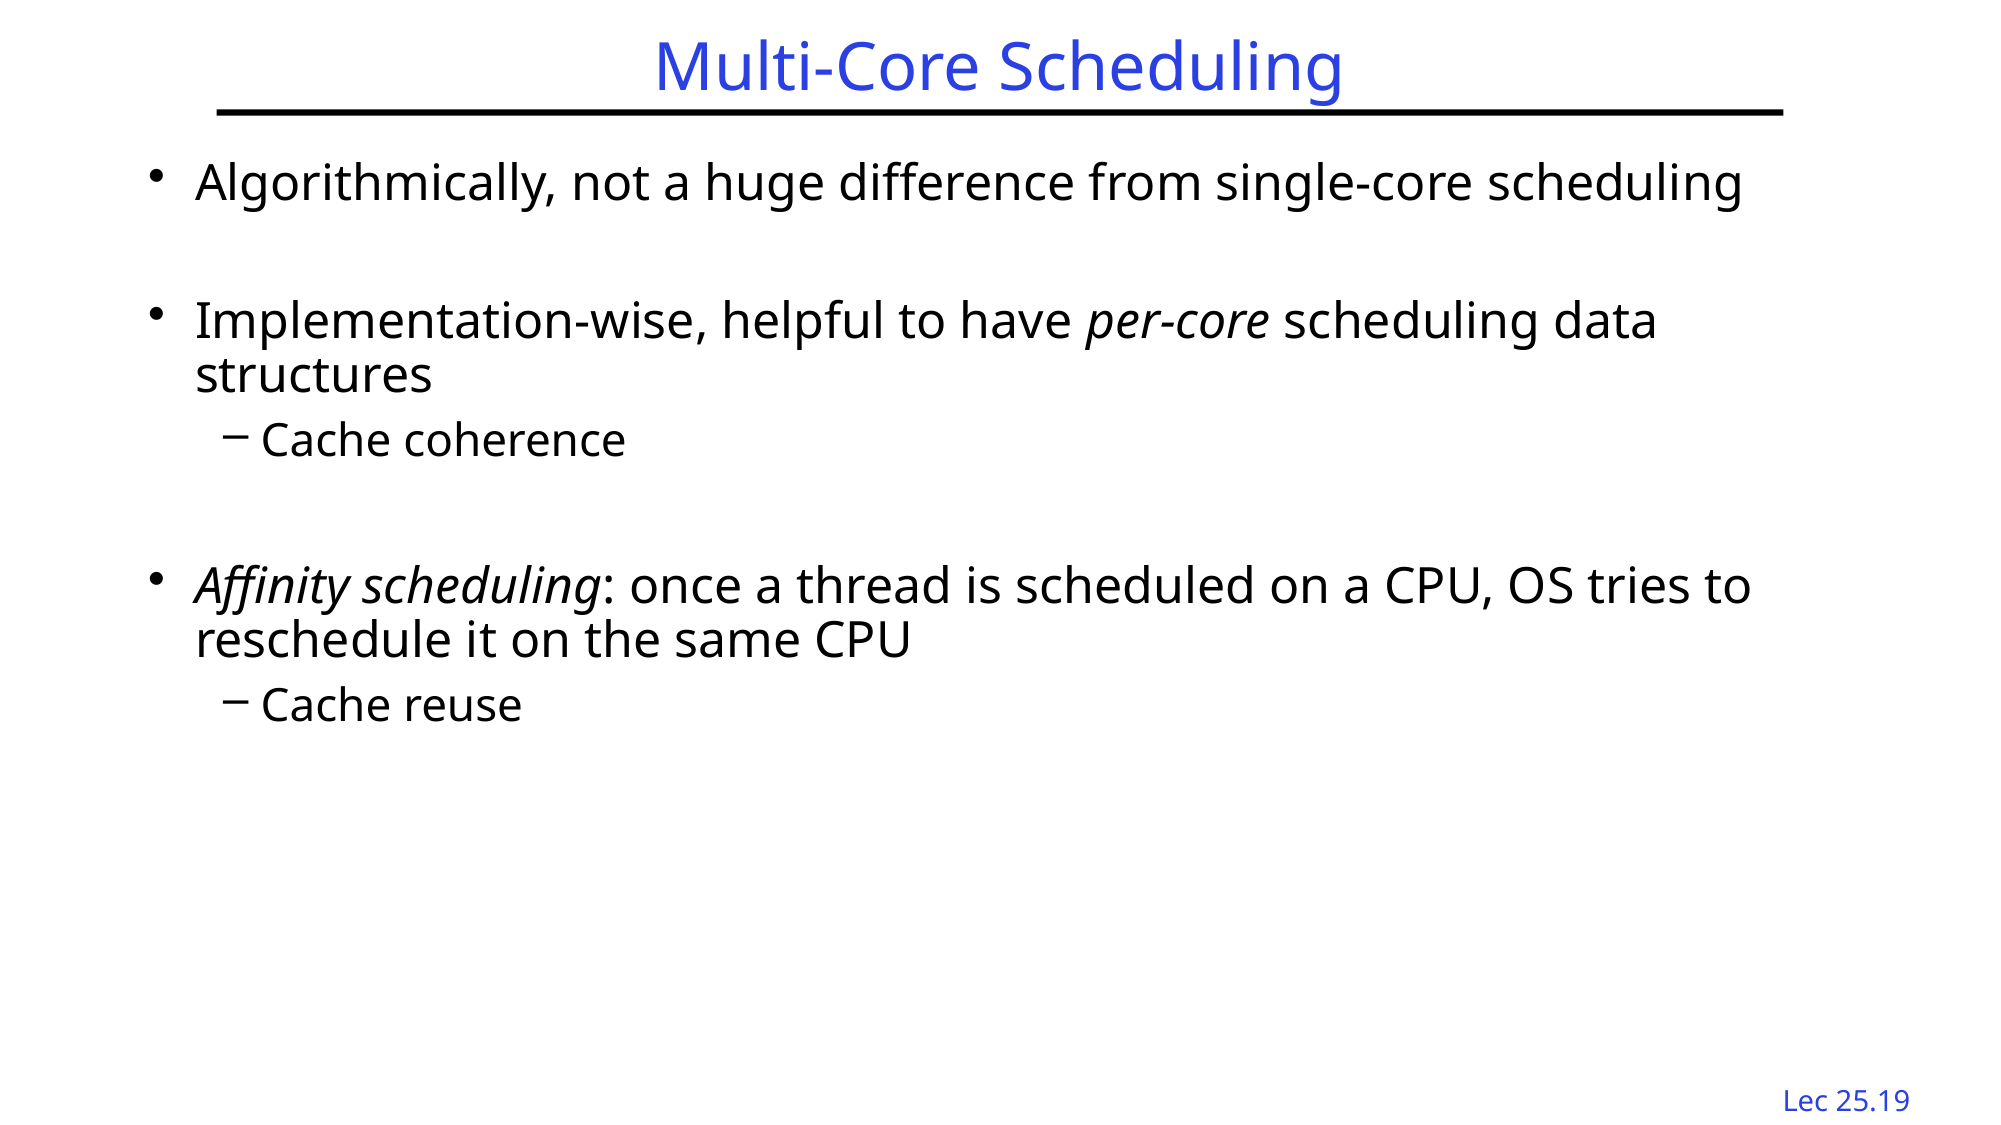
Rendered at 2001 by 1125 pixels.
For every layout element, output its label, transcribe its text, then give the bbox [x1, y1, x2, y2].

title Multi-Core Scheduling [216, 24, 1784, 113]
list Algorithmically, not a huge difference from single-core scheduling Implementation-wise, helpful to have per-core scheduling data structures Cache coherence Affinity scheduling: once a thread is scheduled on a CPU, OS tries to reschedule it on the same CPU Cache reuse [133, 149, 1867, 988]
